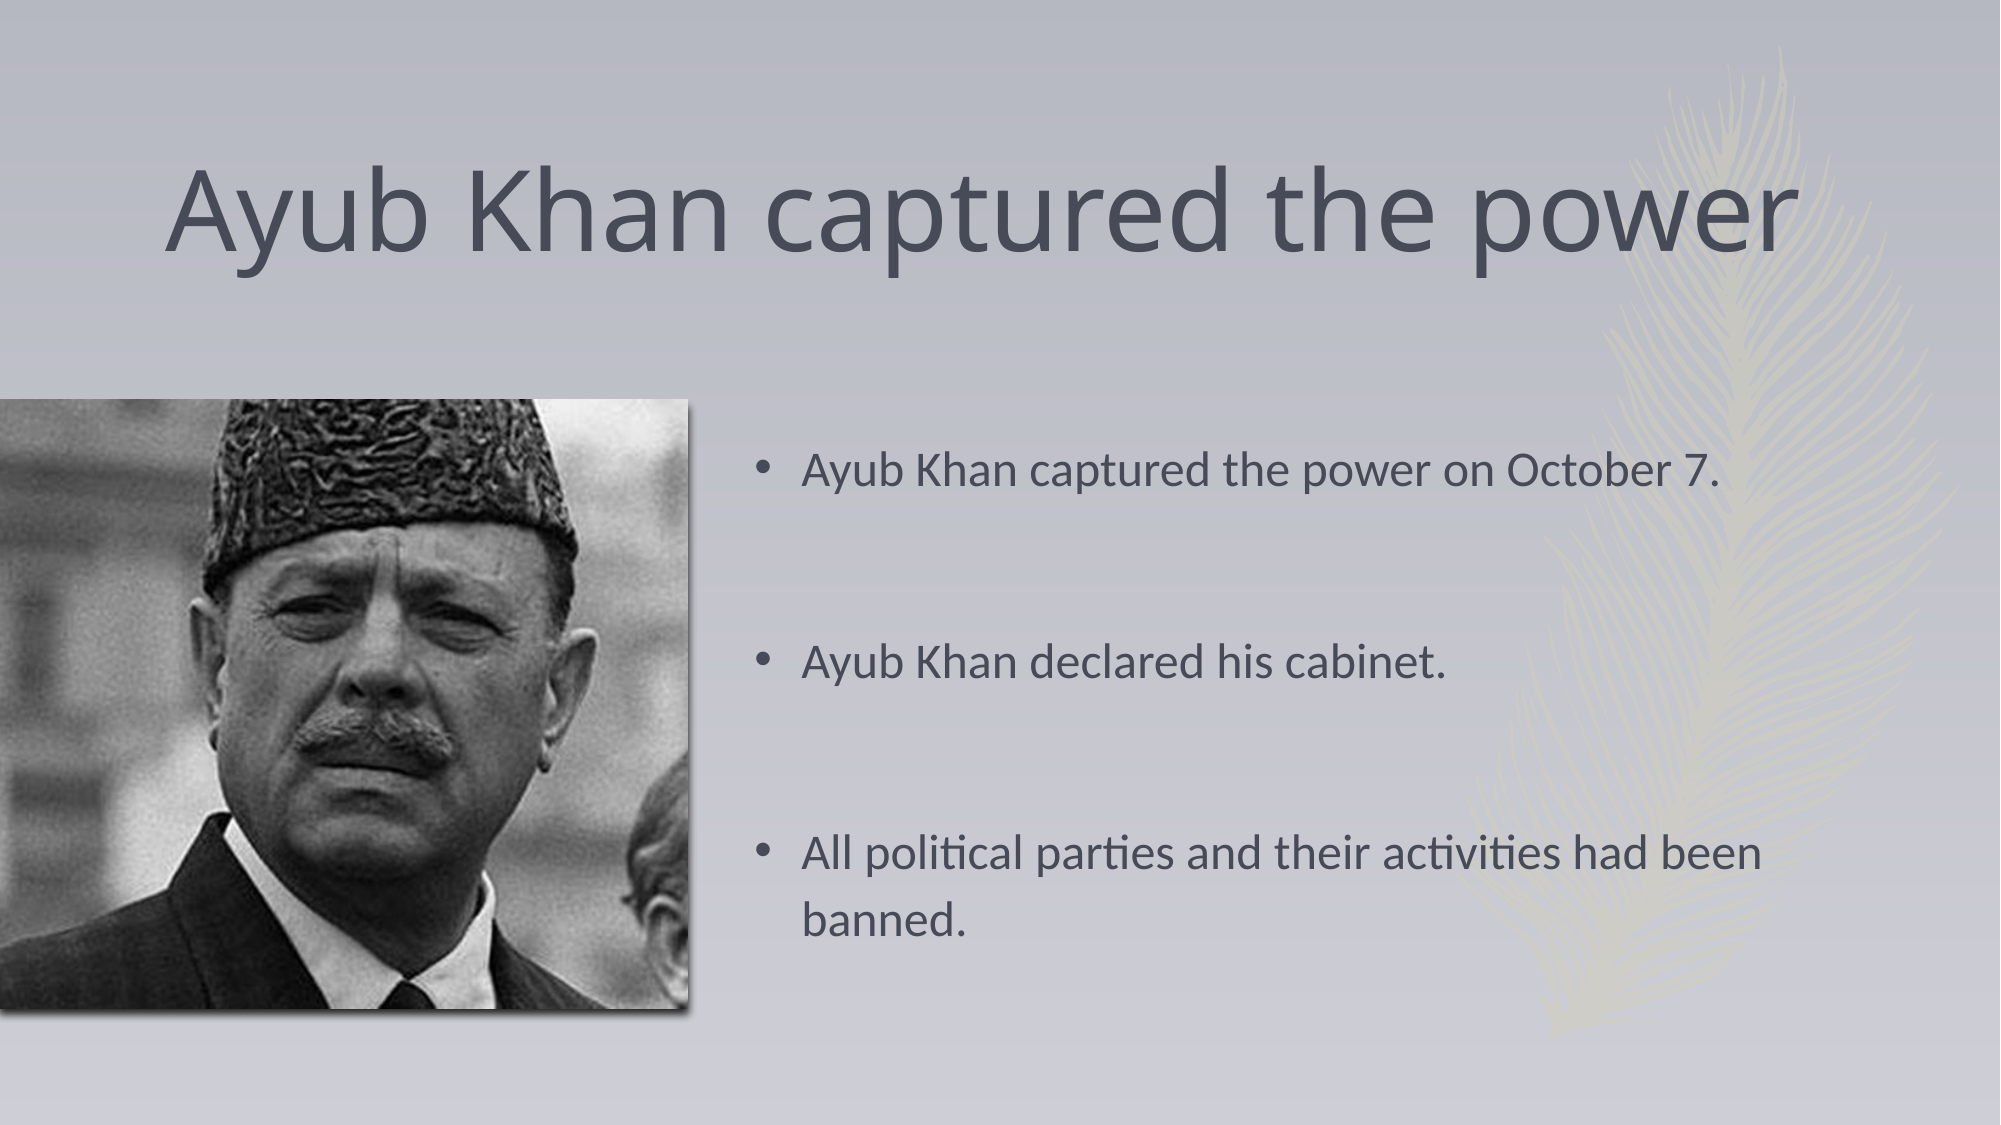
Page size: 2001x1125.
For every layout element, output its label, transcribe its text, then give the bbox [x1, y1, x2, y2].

list Ayub Khan captured the power on October 7. Ayub Khan declared his cabinet. All political parties and their activities had been banned. [739, 422, 1920, 973]
picture [0, 399, 689, 1009]
title Ayub Khan captured the power [46, 116, 1921, 282]
